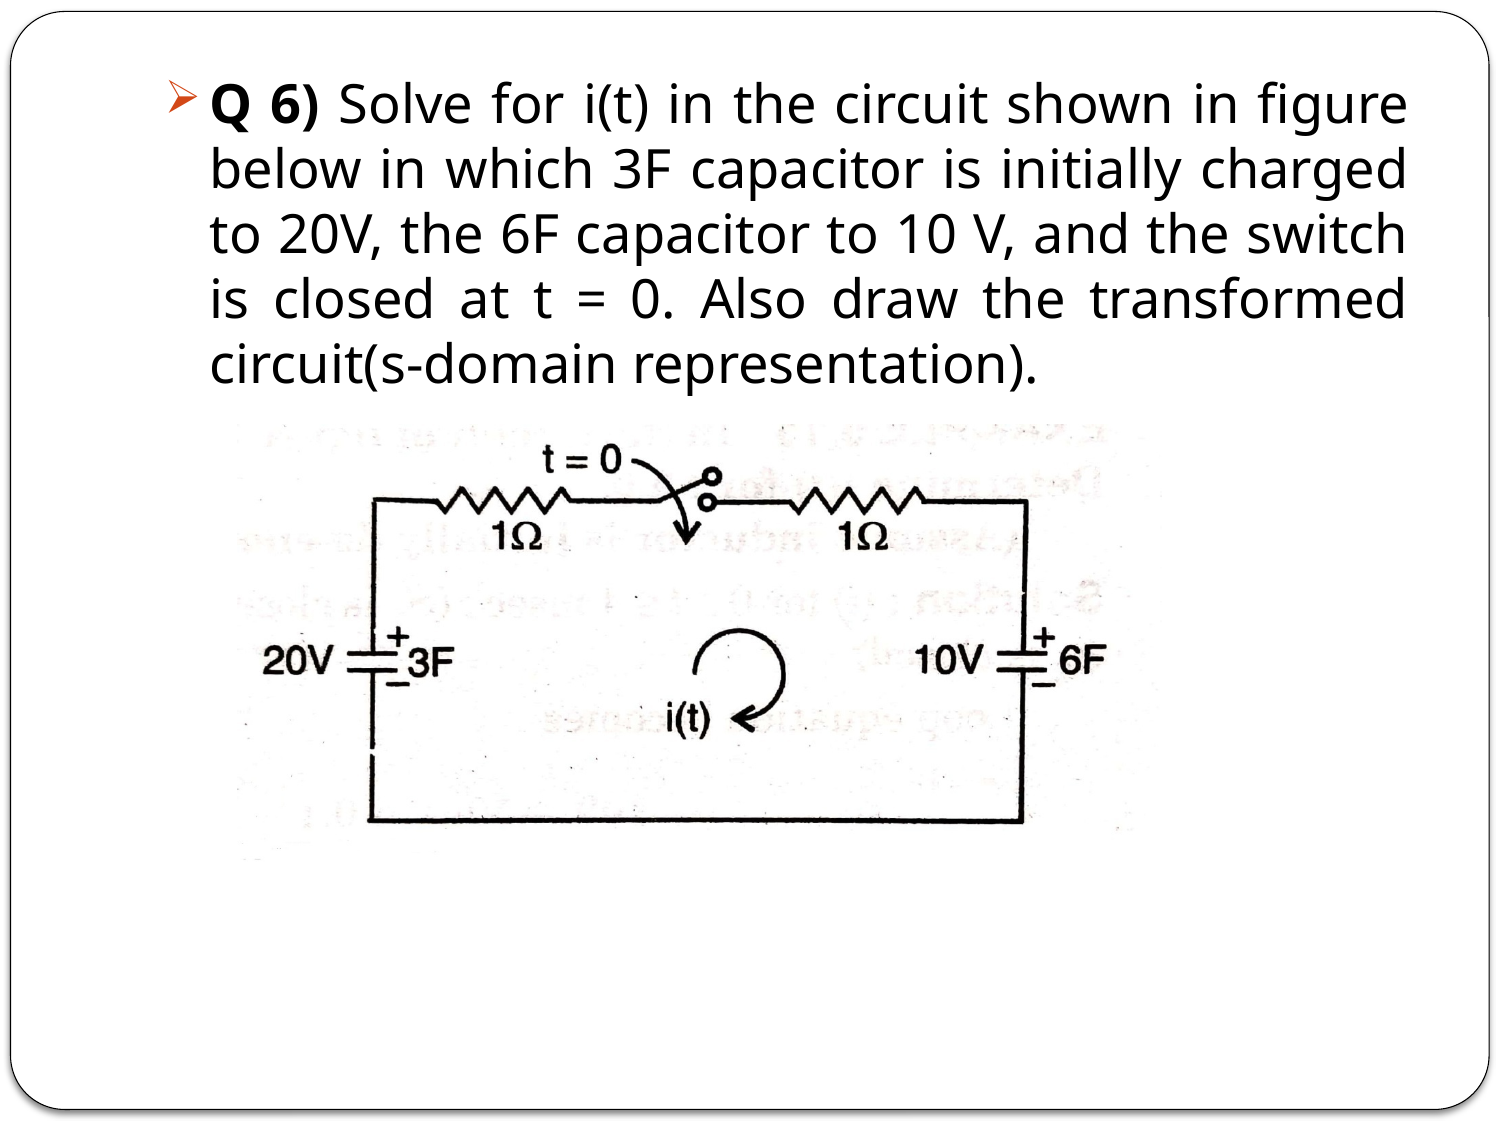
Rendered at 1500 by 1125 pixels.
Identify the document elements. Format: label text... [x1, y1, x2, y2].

picture [237, 424, 1162, 863]
list Q 6) Solve for i(t) in the circuit shown in figure below in which 3F capacitor is initially charged to 20V, the 6F capacitor to 10 V, and the switch is closed at t = 0. Also draw the transformed circuit(s-domain representation). [150, 62, 1425, 1063]
